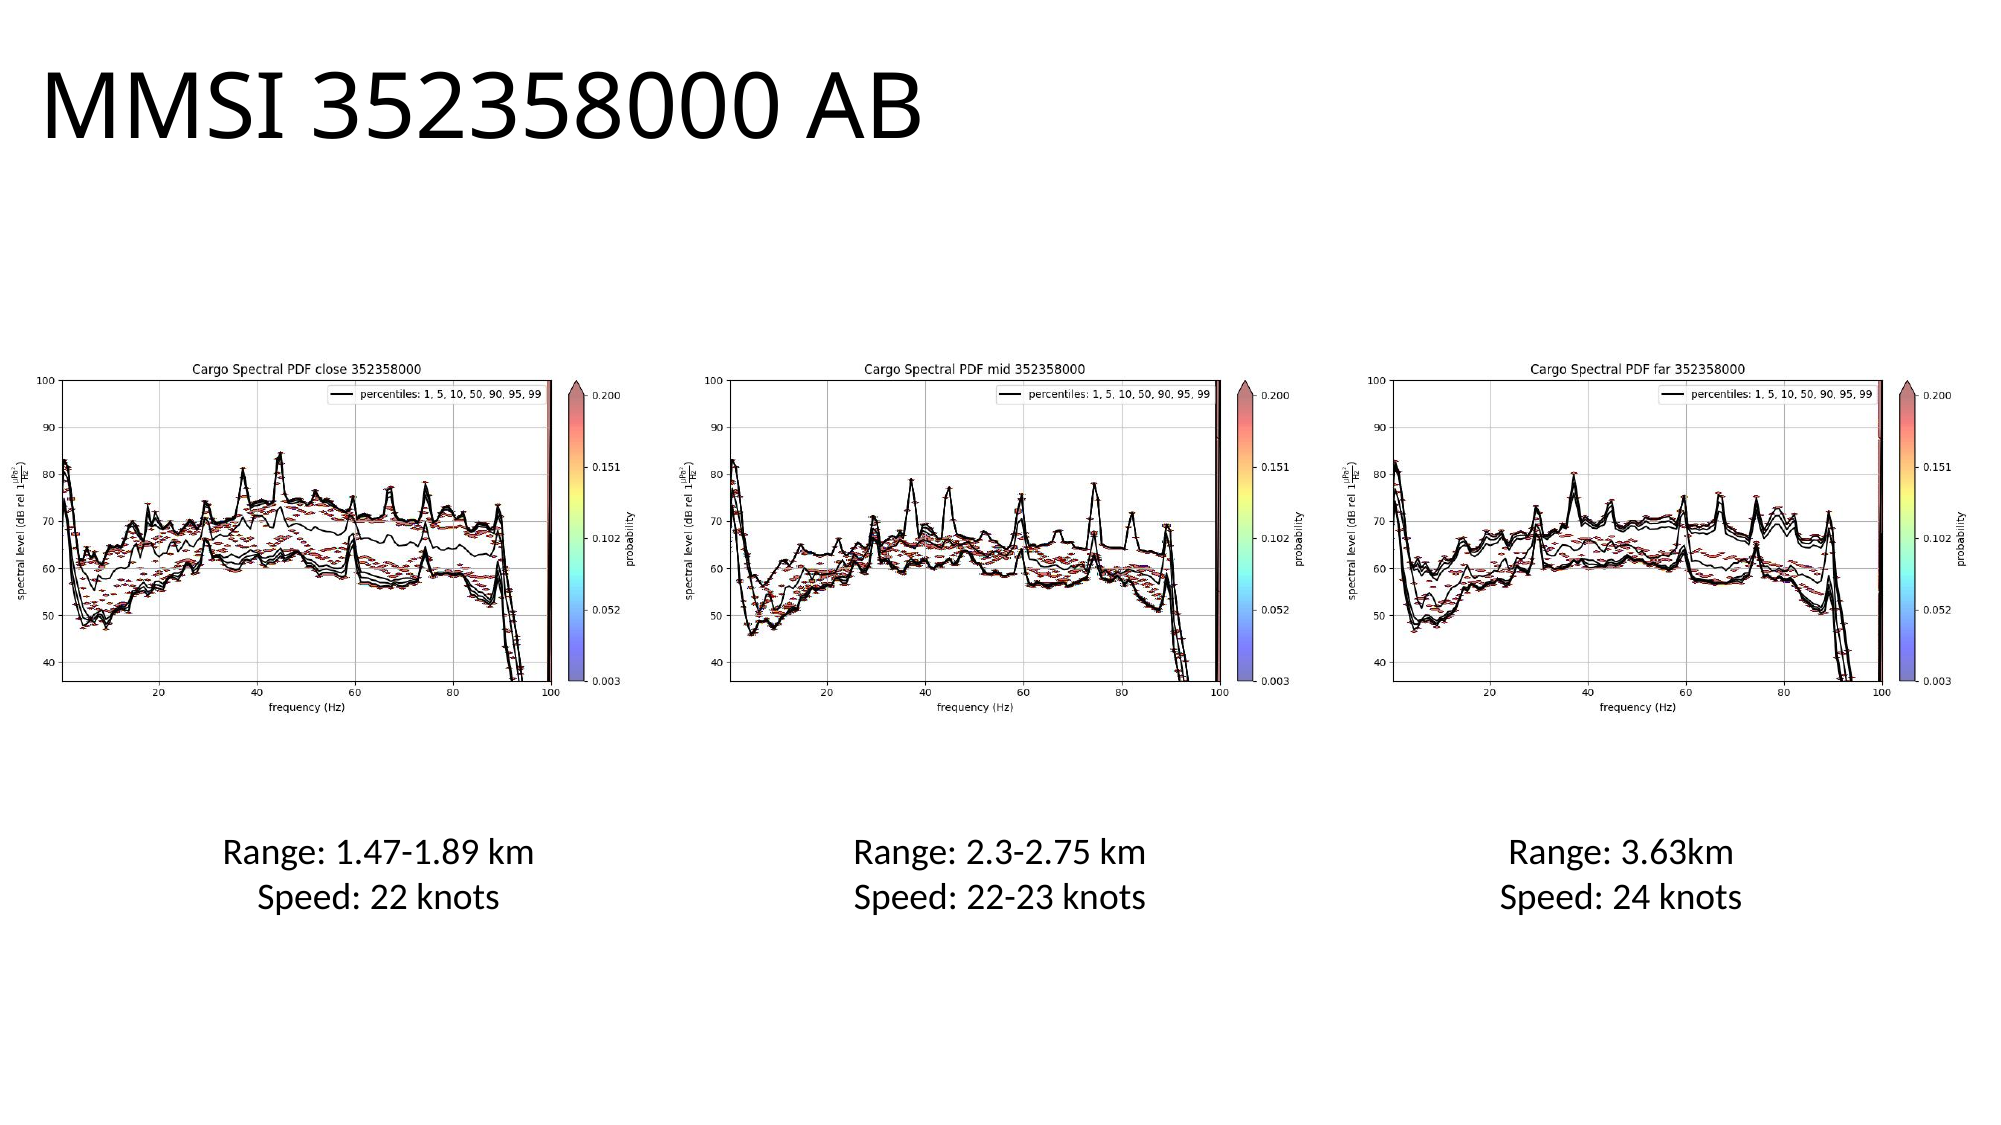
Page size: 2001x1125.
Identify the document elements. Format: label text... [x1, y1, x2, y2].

text_box Range: 1.47-1.89 km Speed: 22 knots [173, 819, 584, 924]
text_box Range: 3.63km Speed: 24 knots [1416, 819, 1827, 924]
picture [0, 352, 2000, 724]
text_box Range: 2.3-2.75 km Speed: 22-23 knots [794, 819, 1206, 924]
title MMSI 352358000 AB [24, 0, 1221, 218]
